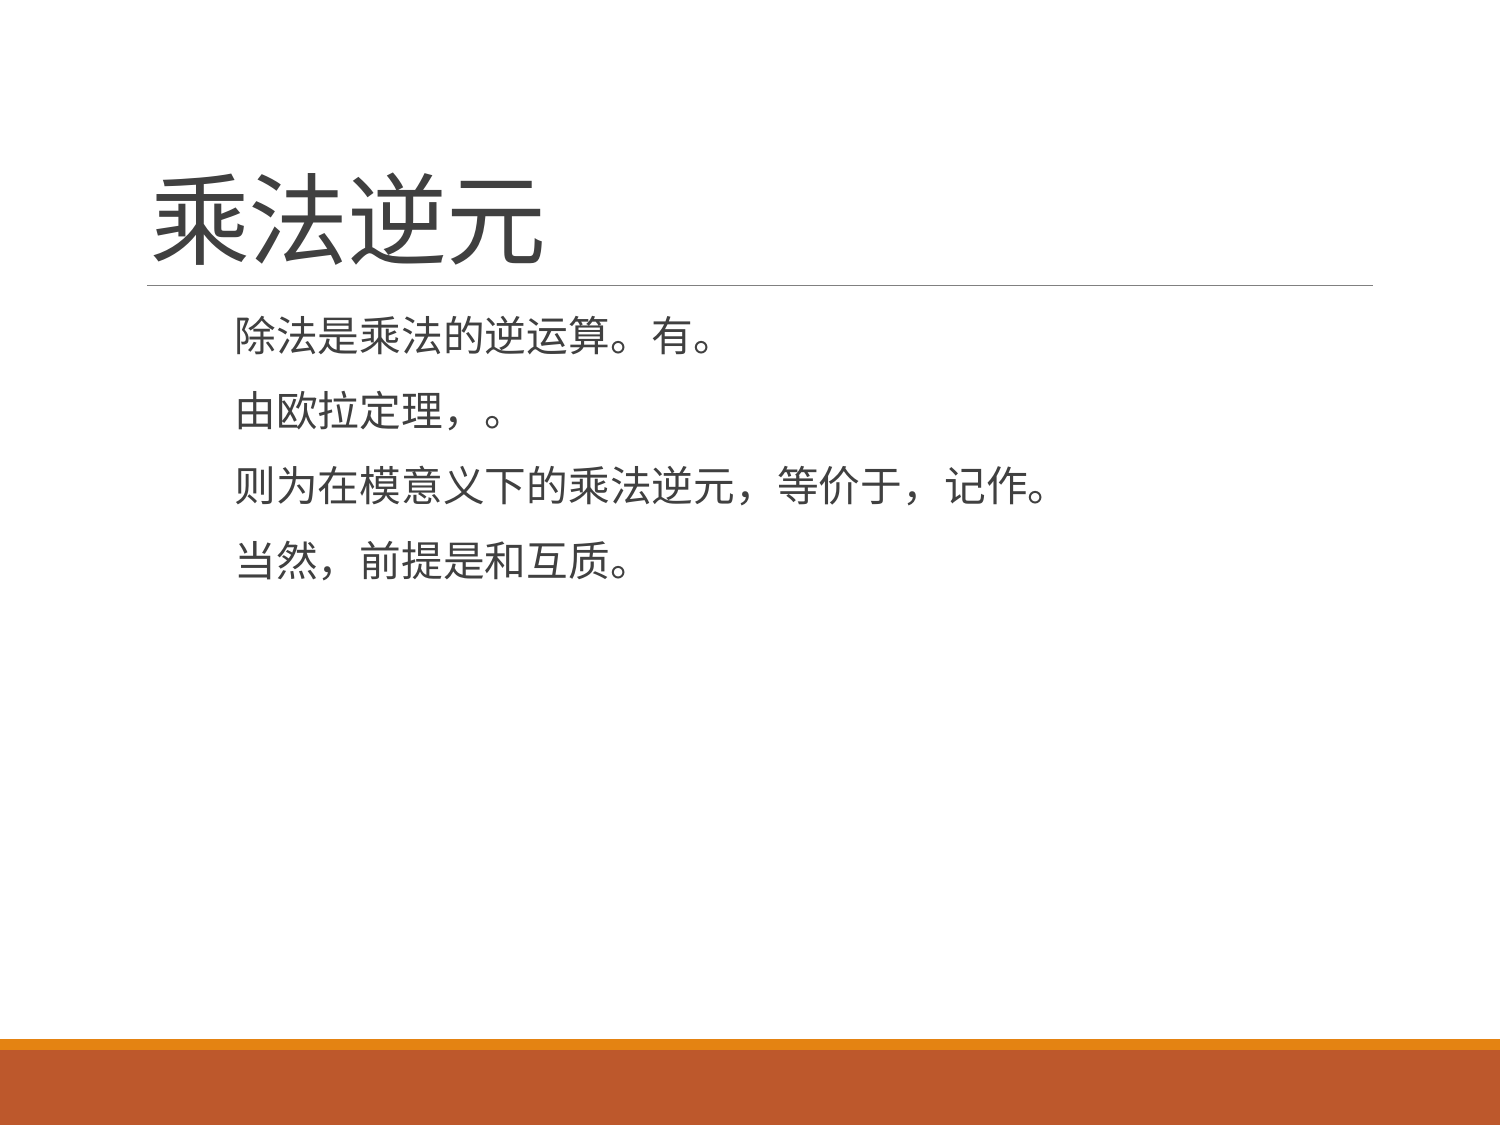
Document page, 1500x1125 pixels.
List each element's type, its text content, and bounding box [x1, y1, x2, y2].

title 乘法逆元 [135, 47, 1373, 285]
